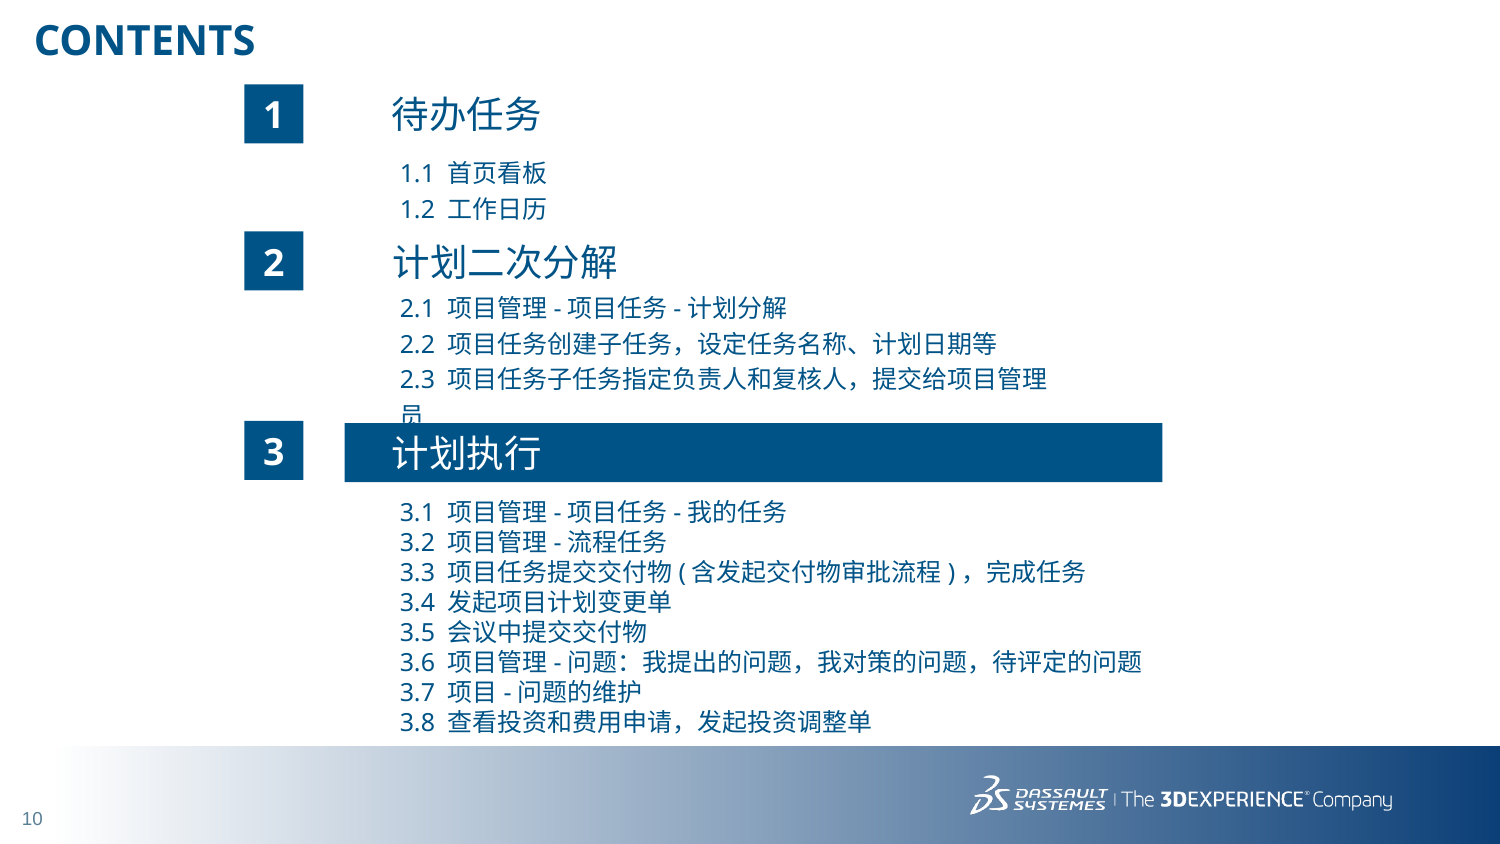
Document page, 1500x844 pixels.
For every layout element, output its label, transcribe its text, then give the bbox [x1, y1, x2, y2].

list 计划执行 [344, 423, 1163, 483]
title CONTENTS [19, 8, 1313, 70]
list 3 [244, 420, 304, 480]
list 2 [244, 231, 304, 291]
list 计划二次分解 [345, 231, 1047, 291]
list 待办任务 [344, 84, 1046, 144]
list 1.1 首页看板 1.2 工作日历 [352, 144, 1163, 231]
picture [962, 775, 1400, 815]
list 3.1 项目管理-项目任务-我的任务 3.2 项目管理-流程任务 3.3 项目任务提交交付物(含发起交付物审批流程)，完成任务 3.4 发起项目计划变更单 3.5 会议中提交交付物 3.6 项目管理-问题：我提出的问题，我对策的问题，待评定的问题 3.7 项目-问题的维护 3.8 查看投资和费用申请，发起投资调整单 [352, 486, 1163, 747]
list 2.1 项目管理-项目任务-计划分解 2.2 项目任务创建子任务，设定任务名称、计划日期等 2.3 项目任务子任务指定负责人和复核人，提交给项目管理员 [352, 291, 1082, 425]
list 1 [244, 84, 304, 144]
